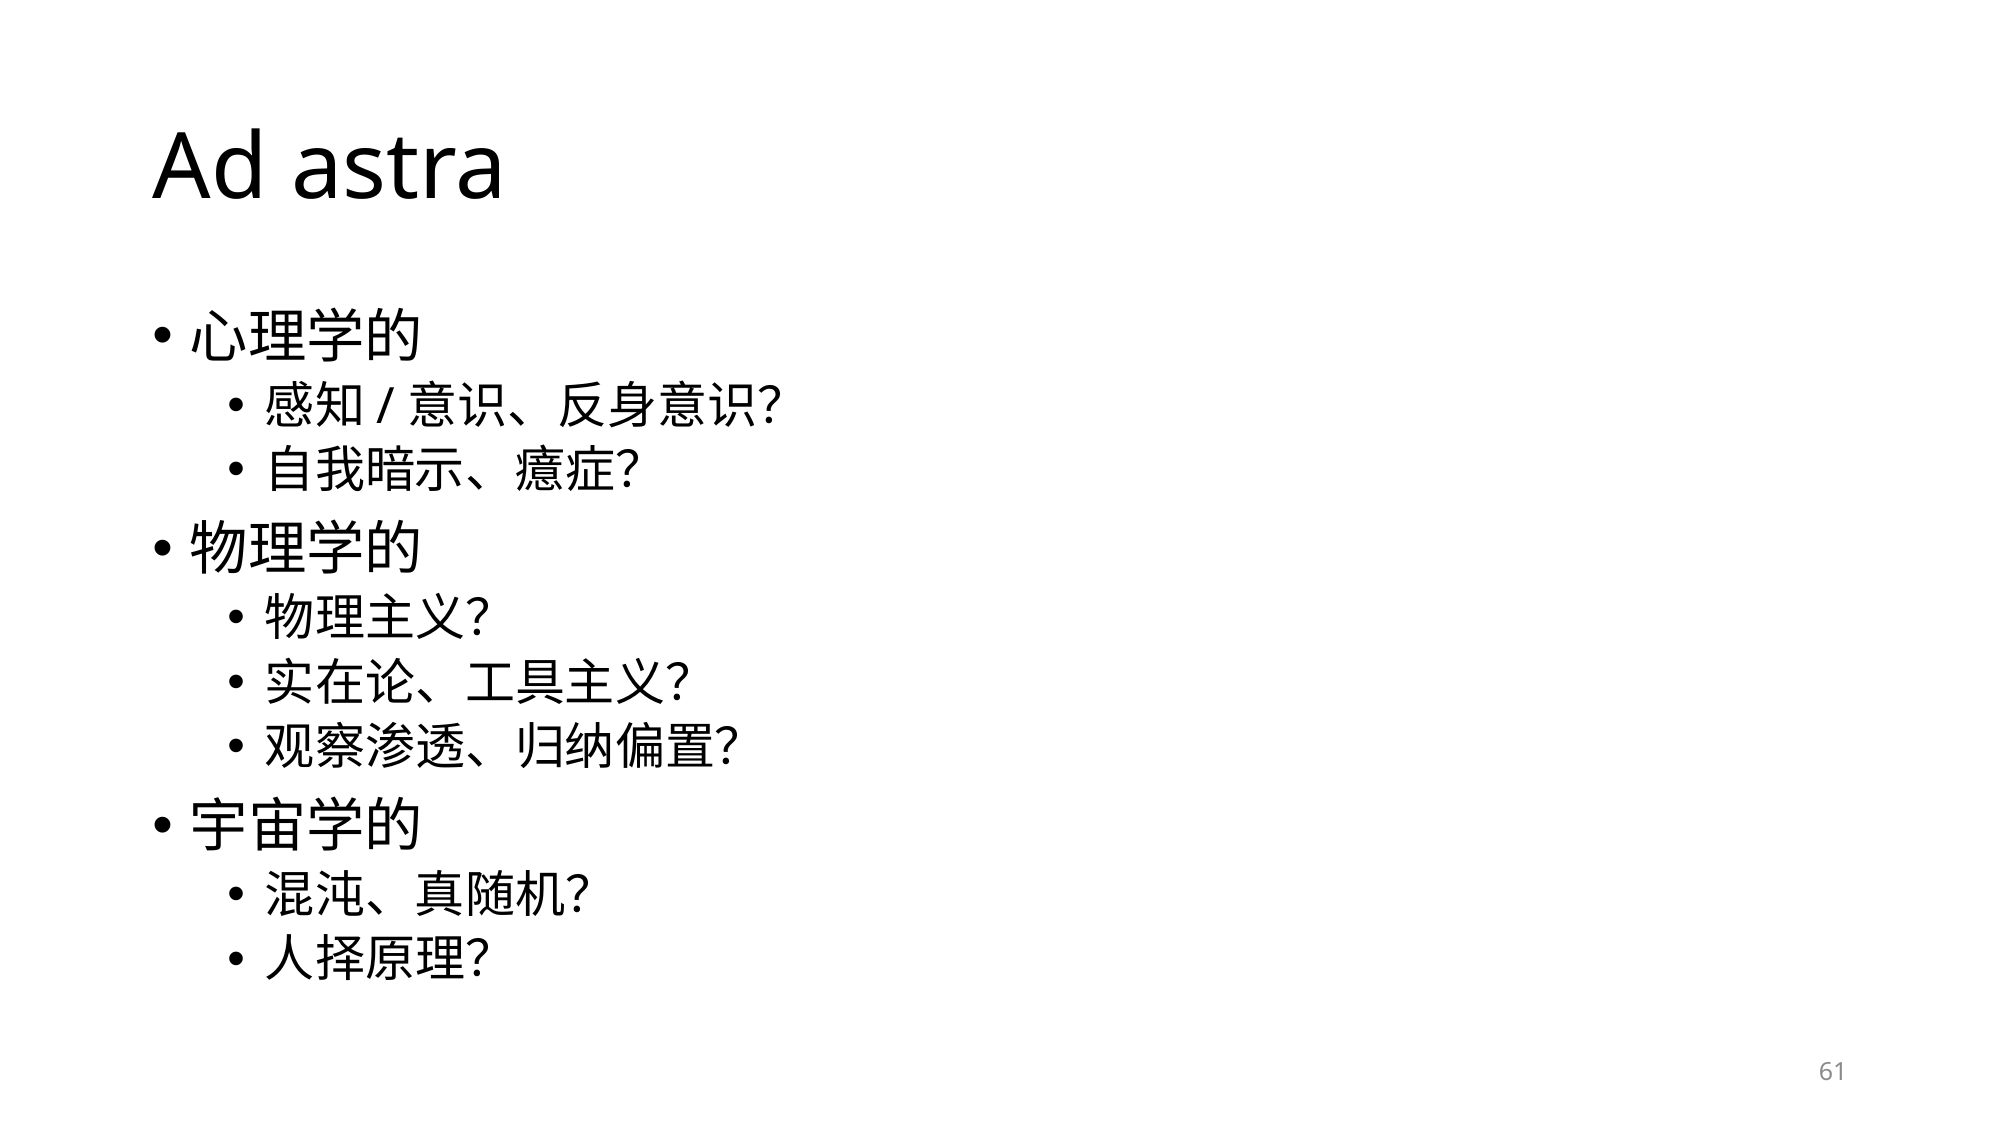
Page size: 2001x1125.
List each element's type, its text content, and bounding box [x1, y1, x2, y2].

slide_number 61 [1412, 1042, 1863, 1103]
title Ad astra [137, 59, 1863, 278]
list 心理学的 感知/意识、反身意识？ 自我暗示、癔症？ 物理学的 物理主义？ 实在论、工具主义？ 观察渗透、归纳偏置？ 宇宙学的 混沌、真随机？ 人择原理？ [137, 299, 1863, 1014]
